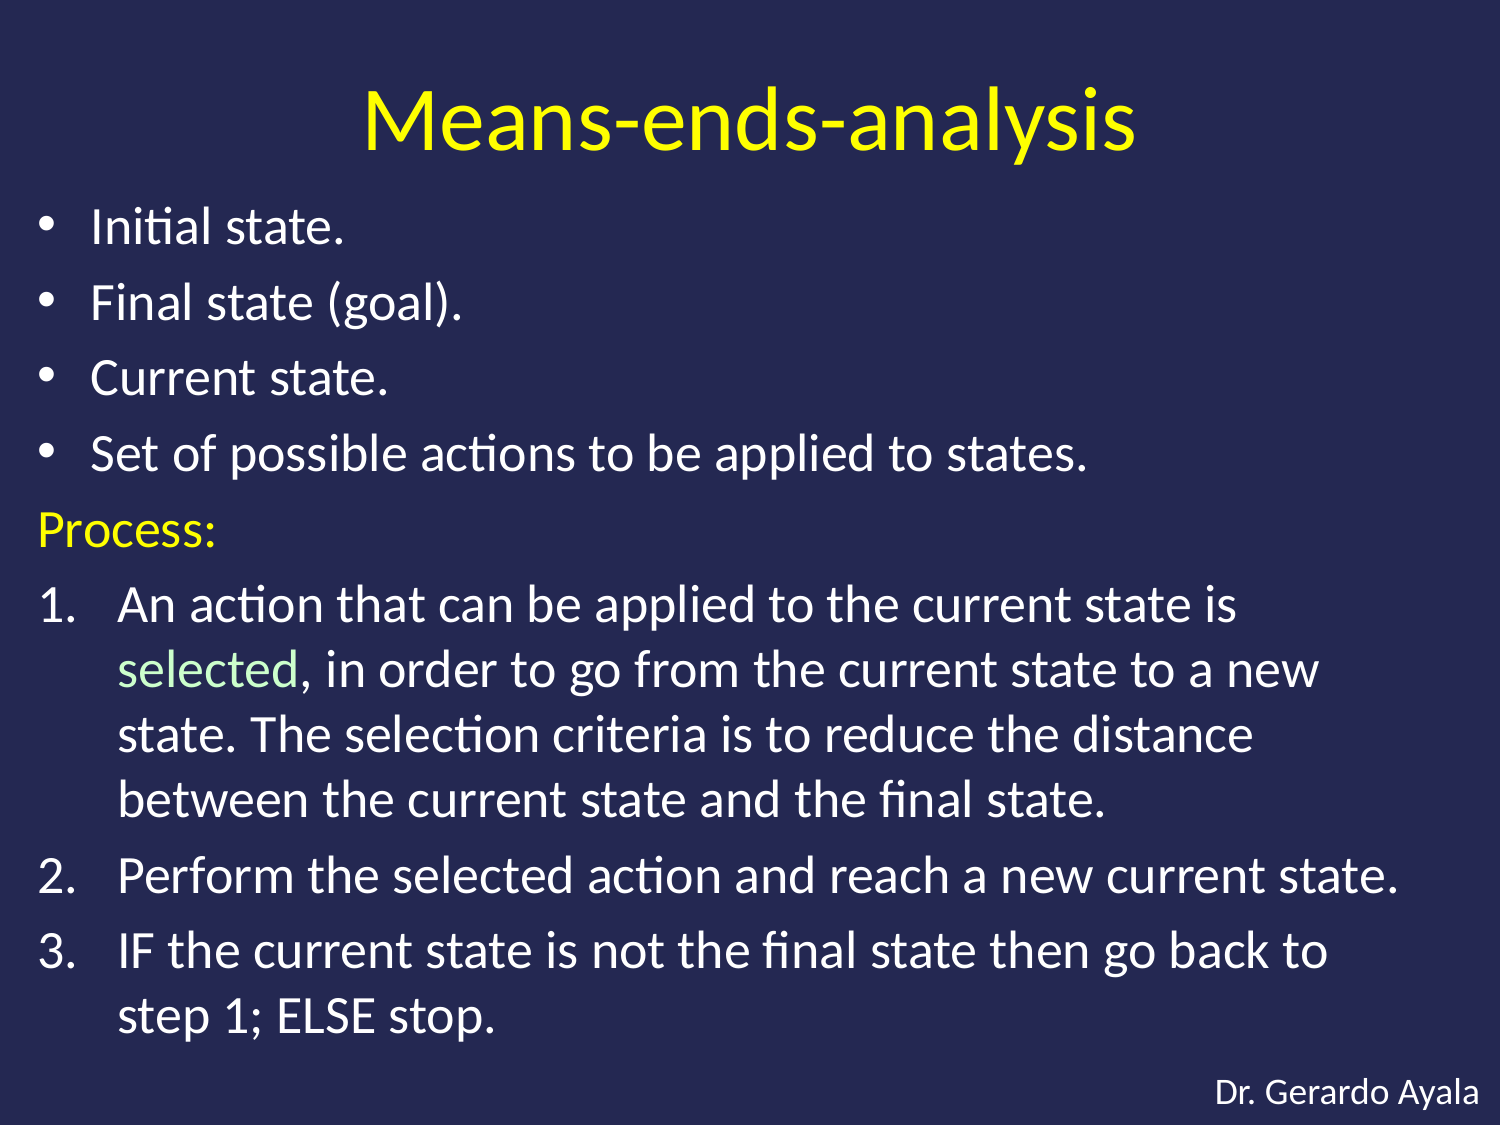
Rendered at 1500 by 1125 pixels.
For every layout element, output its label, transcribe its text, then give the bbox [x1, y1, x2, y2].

list Initial state. Final state (goal). Current state. Set of possible actions to be applied to states. Process: An action that can be applied to the current state is selected, in order to go from the current state to a new state. The selection criteria is to reduce the distance between the current state and the final state. Perform the selected action and reach a new current state. IF the current state is not the final state then go back to step 1; ELSE stop. [22, 183, 1425, 1125]
title Means-ends-analysis [75, 45, 1425, 183]
text_box Dr. Gerardo Ayala [1200, 1059, 1496, 1120]
